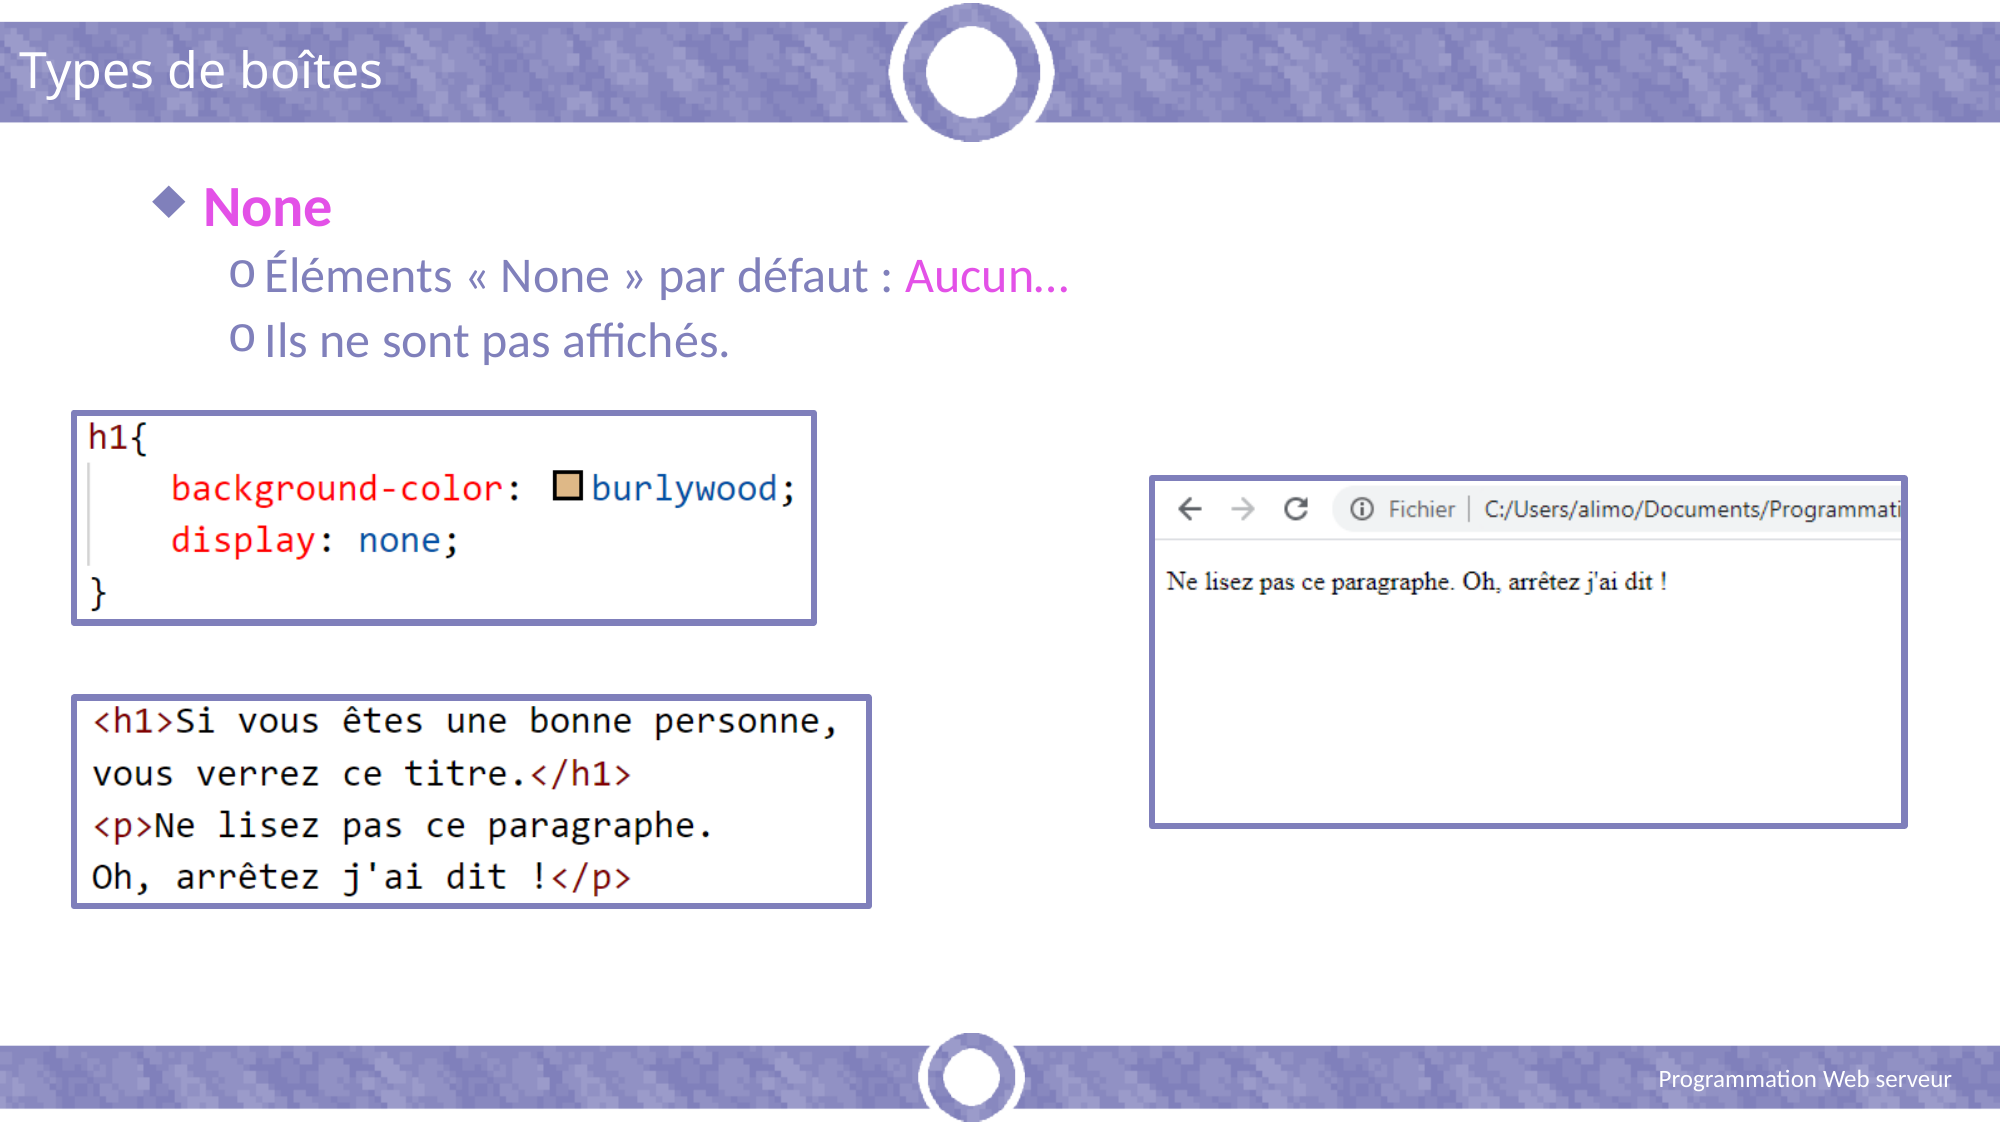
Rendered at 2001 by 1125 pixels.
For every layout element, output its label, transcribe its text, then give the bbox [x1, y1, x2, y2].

list None Éléments « None » par défaut : Aucun… Ils ne sont pas affichés. [137, 168, 1863, 1014]
picture [76, 415, 811, 620]
picture [76, 700, 866, 904]
picture [0, 1033, 2000, 1122]
picture [1154, 481, 1902, 823]
title Types de boîtes [4, 22, 884, 123]
picture [0, 3, 2000, 142]
